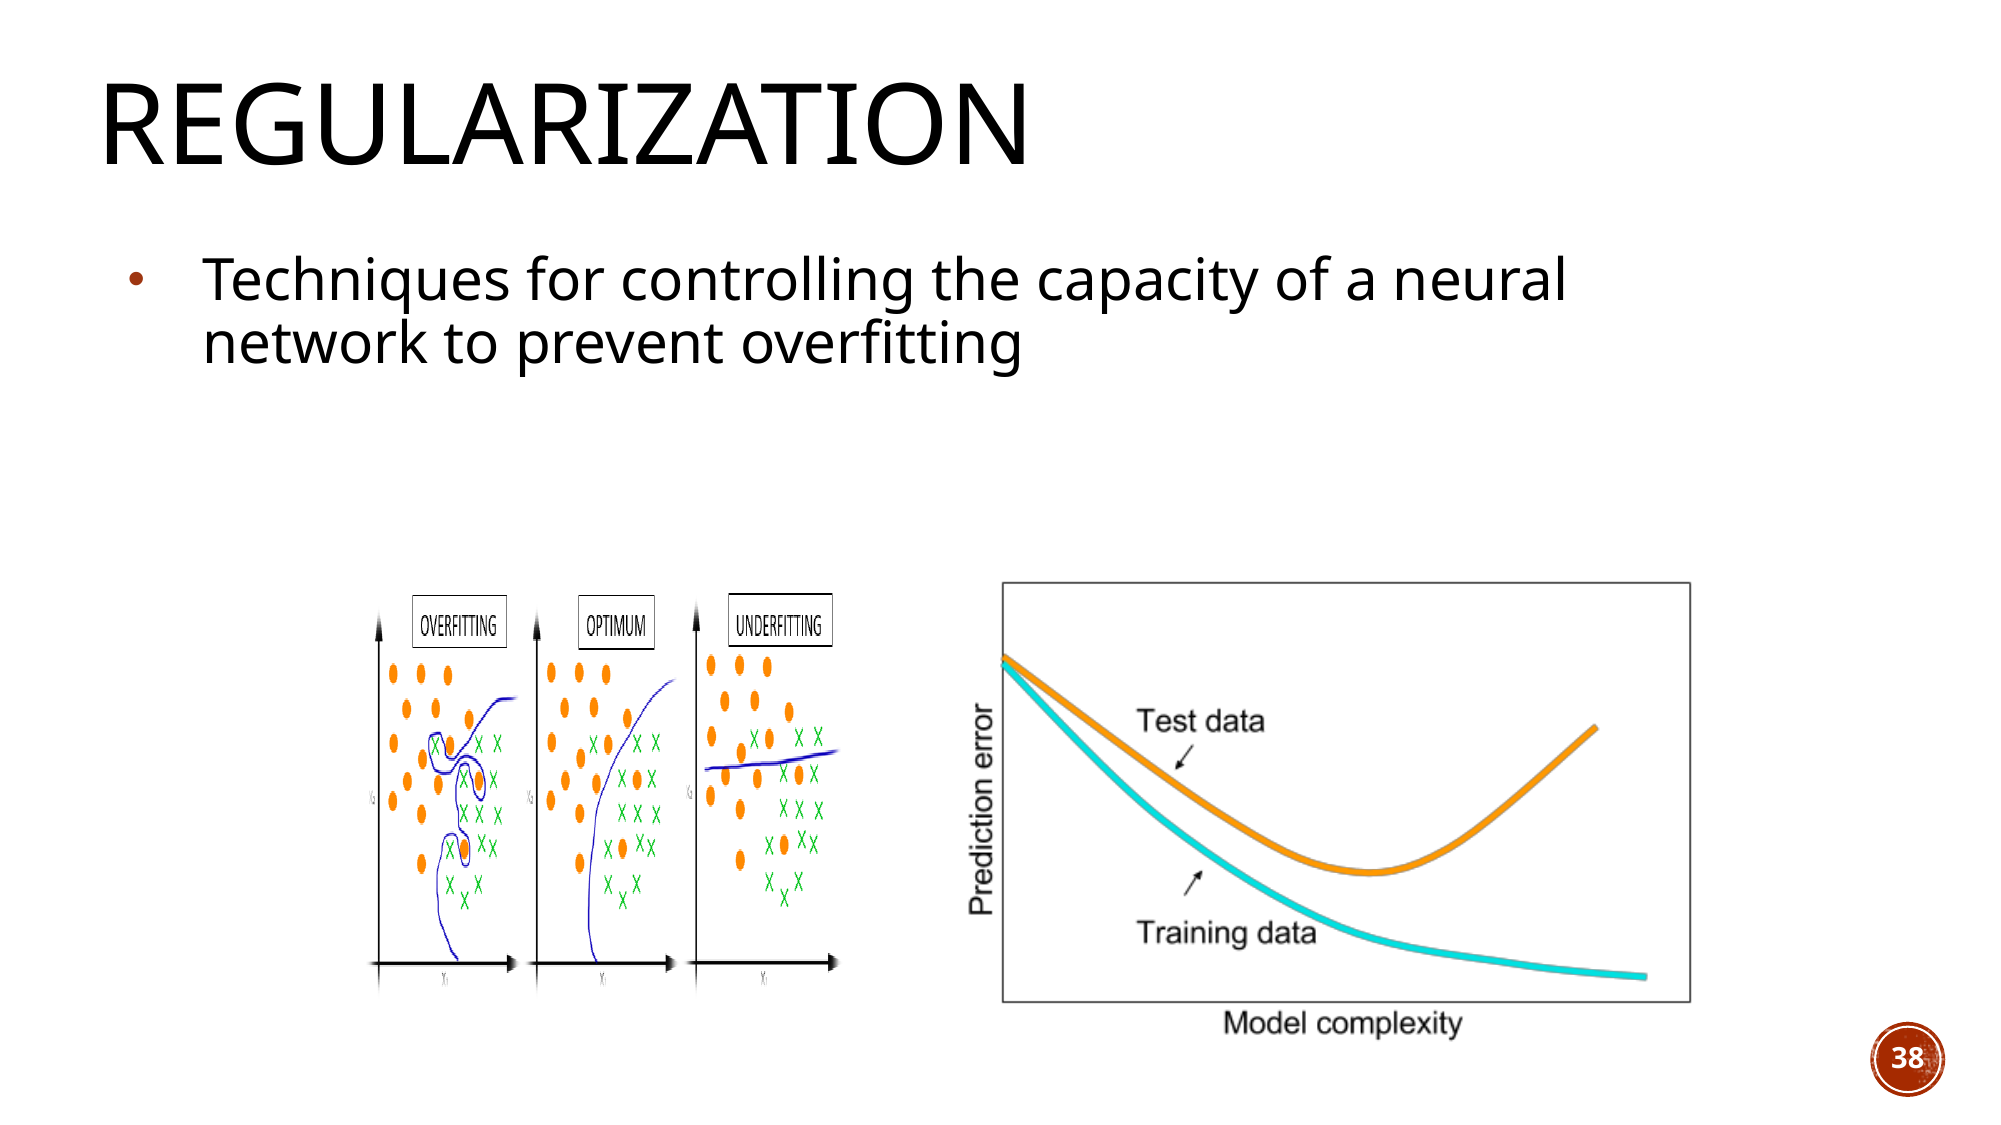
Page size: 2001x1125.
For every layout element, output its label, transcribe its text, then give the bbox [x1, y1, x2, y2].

list Techniques for controlling the capacity of a neural network to prevent overfitting [112, 242, 1763, 908]
picture [366, 574, 849, 1013]
title Regularization [81, 0, 1732, 260]
picture [949, 564, 1713, 1050]
slide_number 38 [1855, 1028, 1961, 1089]
